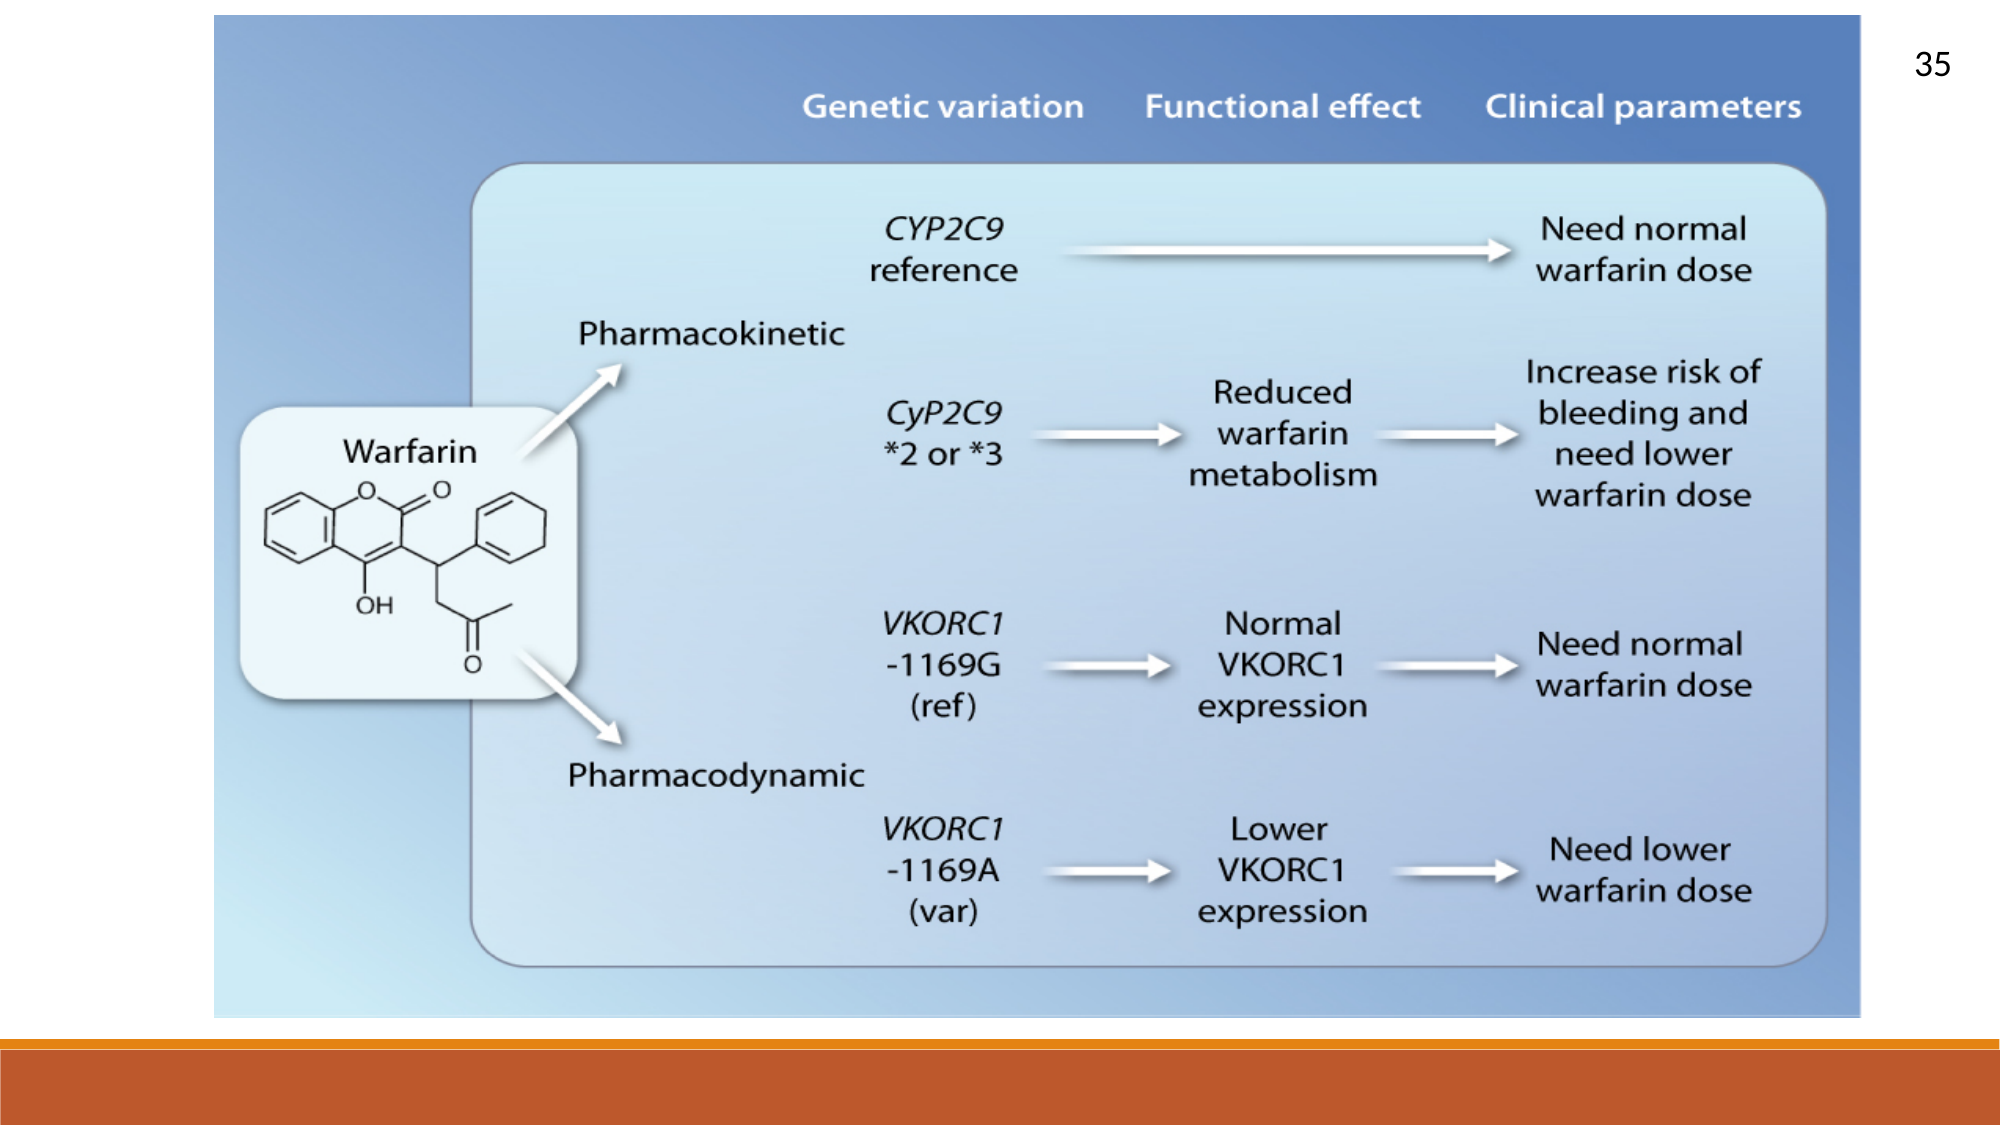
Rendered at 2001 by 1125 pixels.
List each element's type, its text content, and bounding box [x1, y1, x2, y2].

text_box 35 [1899, 32, 1975, 92]
picture [213, 15, 1864, 1019]
